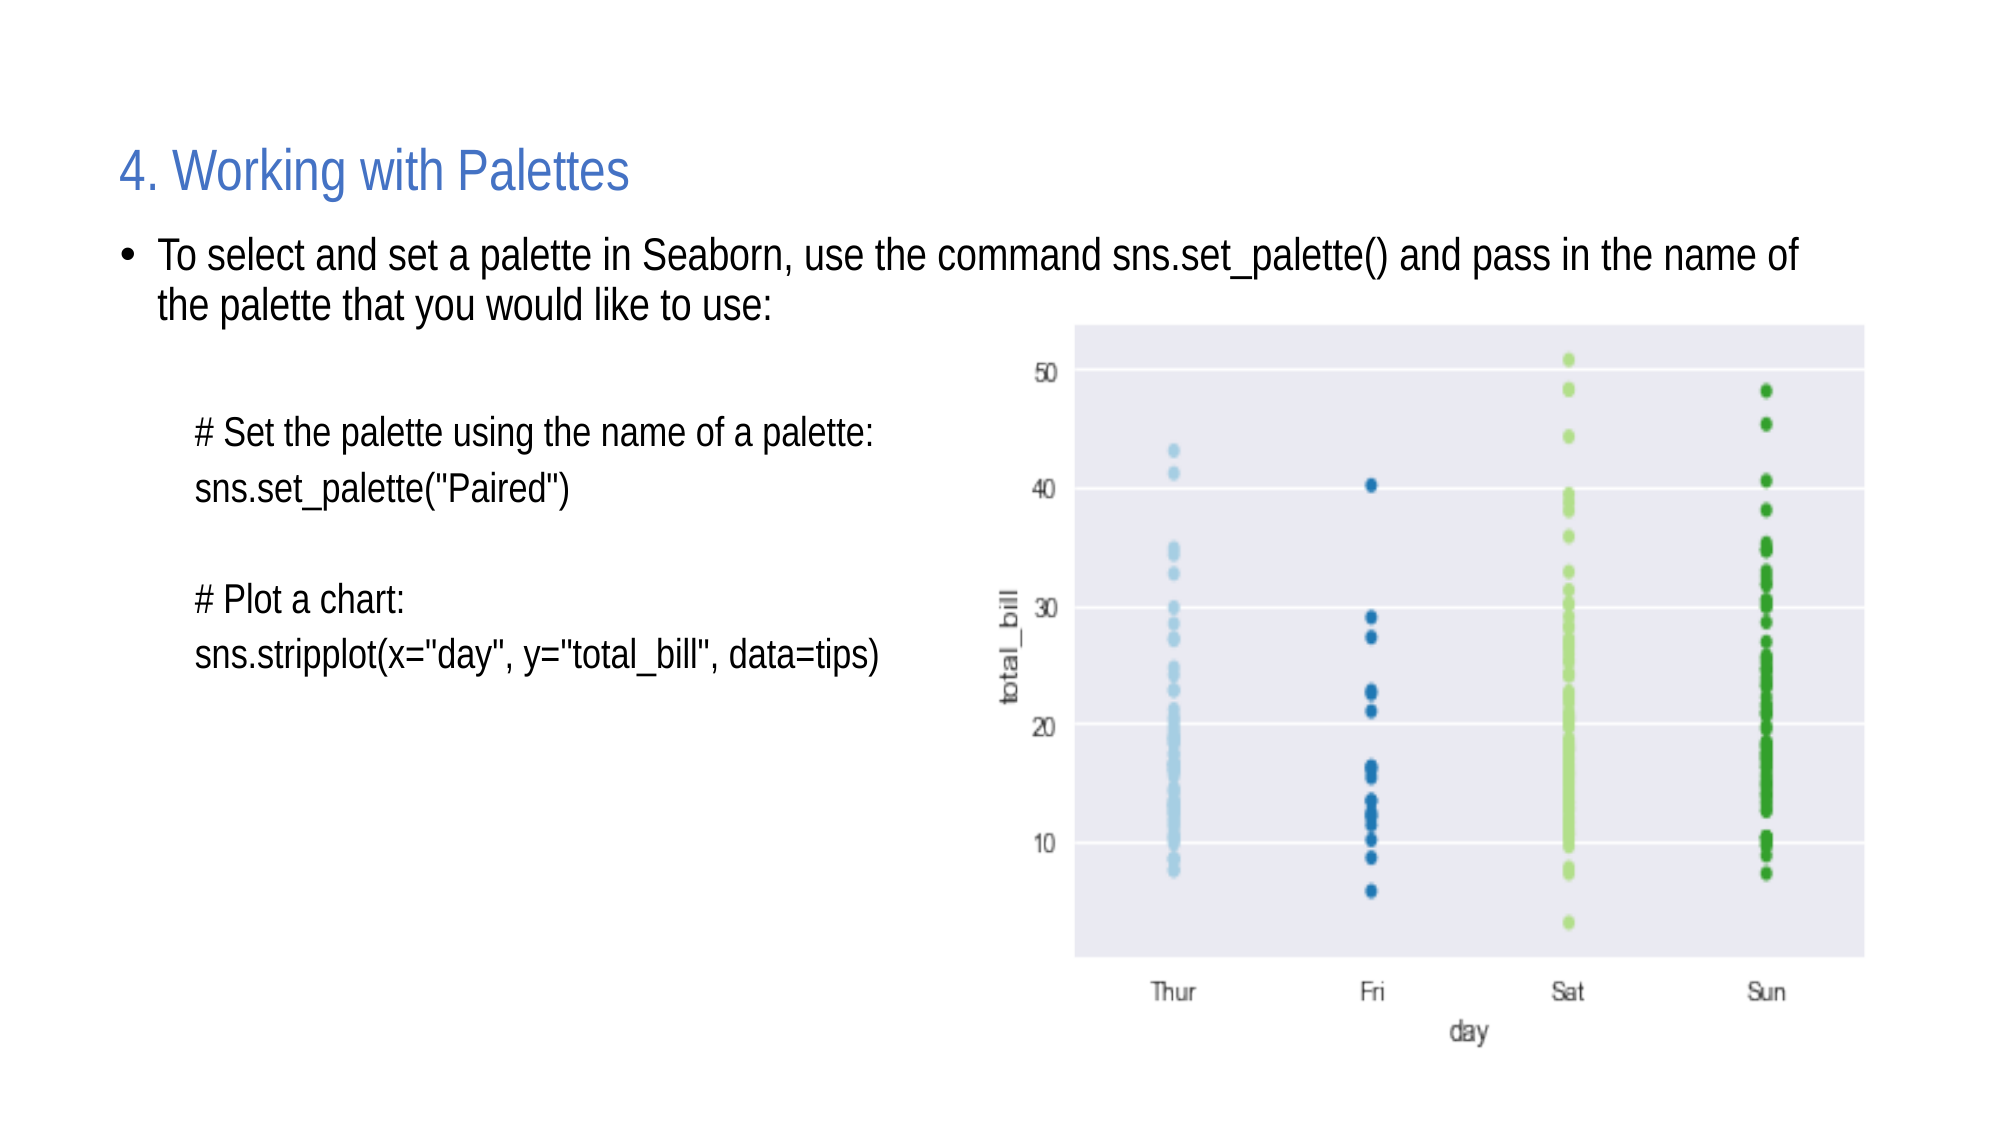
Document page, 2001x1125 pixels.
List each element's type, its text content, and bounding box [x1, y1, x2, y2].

list To select and set a palette in Seaborn, use the command sns.set_palette() and pass in the name of the palette that you would like to use: # Set the palette using the name of a palette: sns.set_palette("Paired") # Plot a chart: sns.stripplot(x="day", y="total_bill", data=tips) [104, 223, 1863, 1014]
title 4. Working with Palettes [104, 103, 1421, 241]
picture [983, 308, 1882, 1066]
